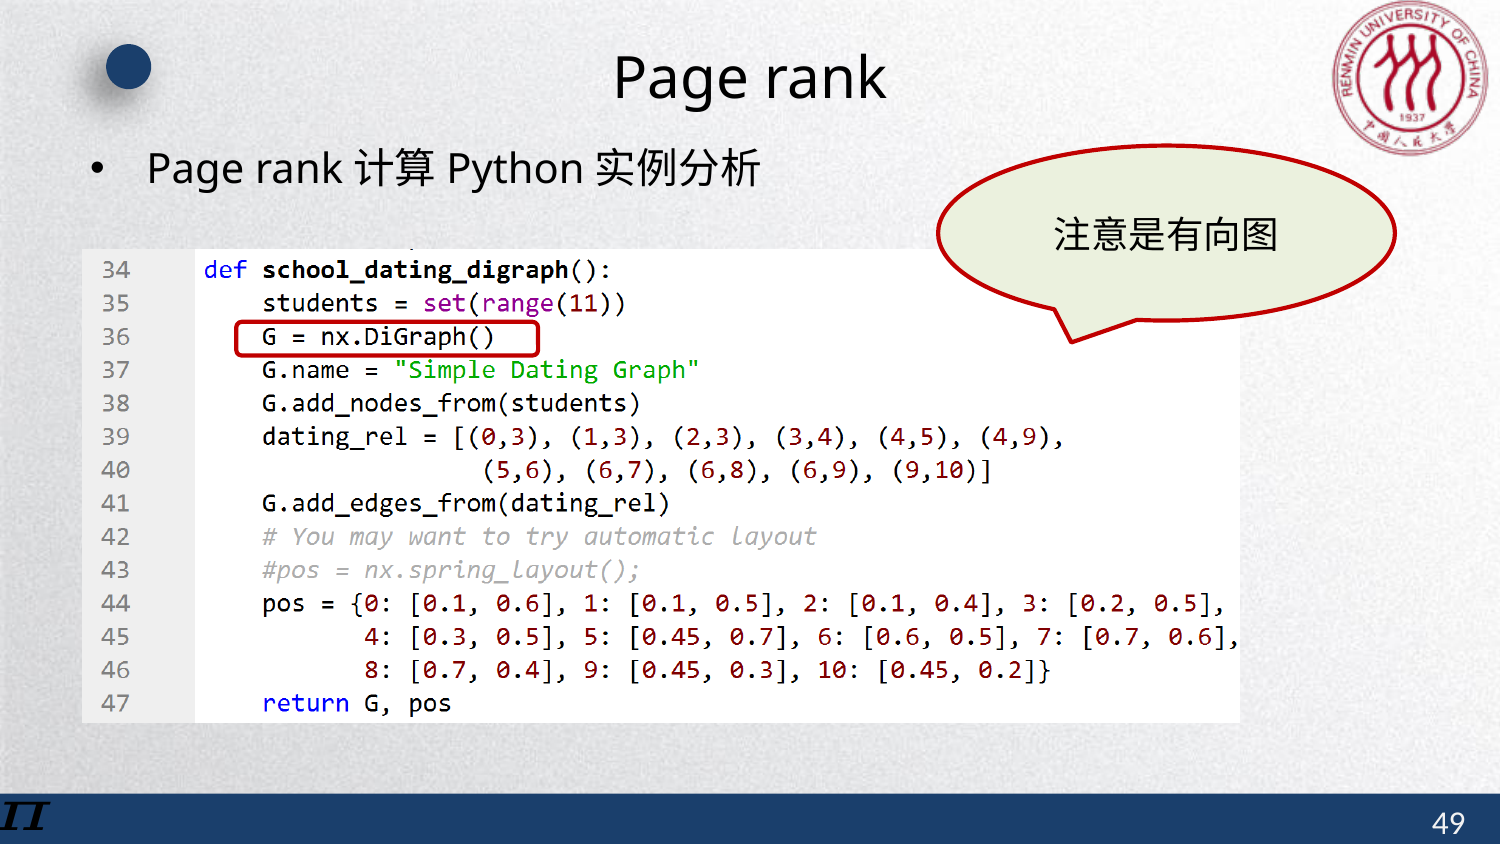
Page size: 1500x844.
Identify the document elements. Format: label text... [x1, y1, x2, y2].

text_box 注意是有向图 [936, 143, 1398, 318]
title Page rank [75, 33, 1425, 116]
list Page rank计算Python实例分析 [75, 134, 1425, 781]
picture [0, 0, 1500, 793]
